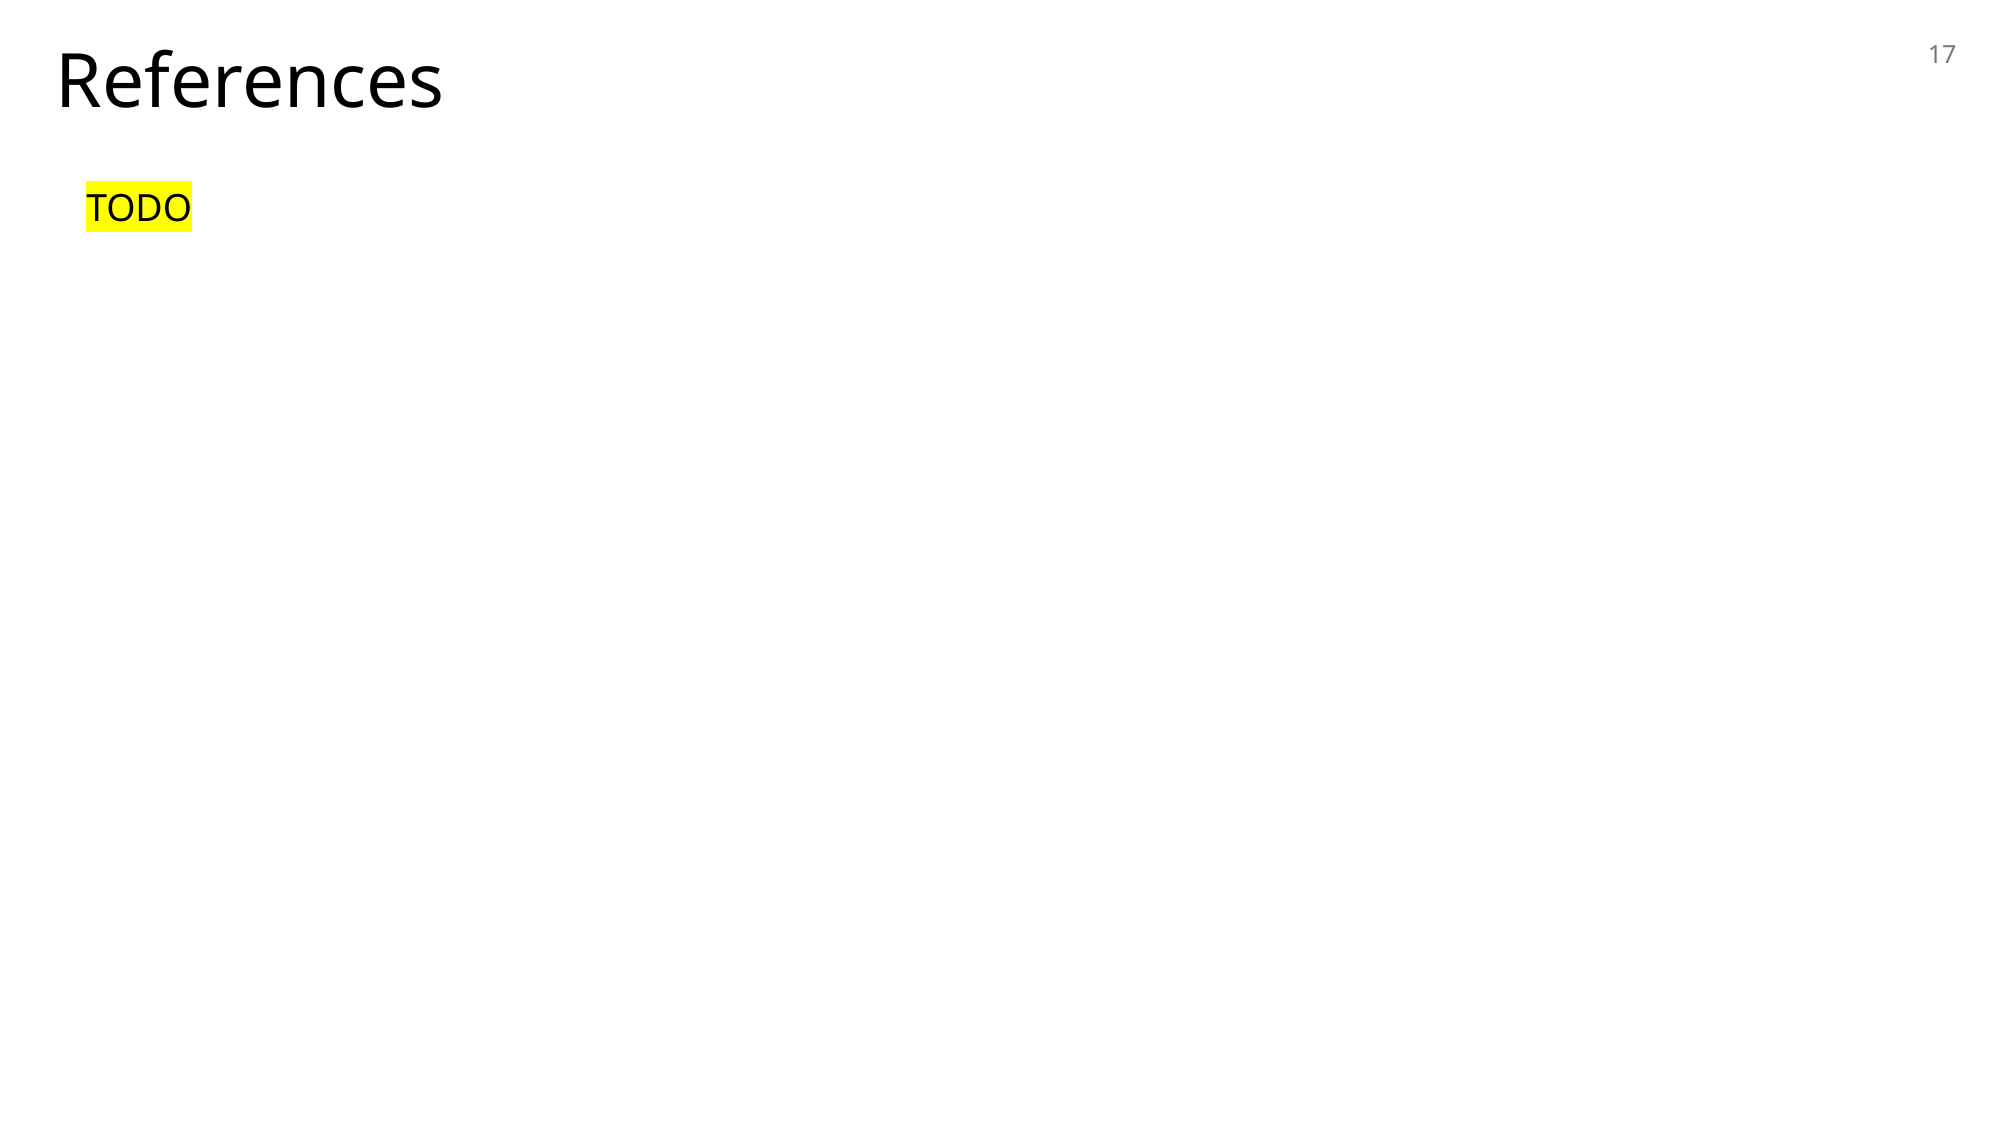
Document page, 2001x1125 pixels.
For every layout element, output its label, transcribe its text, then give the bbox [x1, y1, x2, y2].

text_box References [40, 25, 1747, 130]
text_box TODO [71, 176, 1802, 236]
slide_number 17 [1747, 25, 1972, 86]
